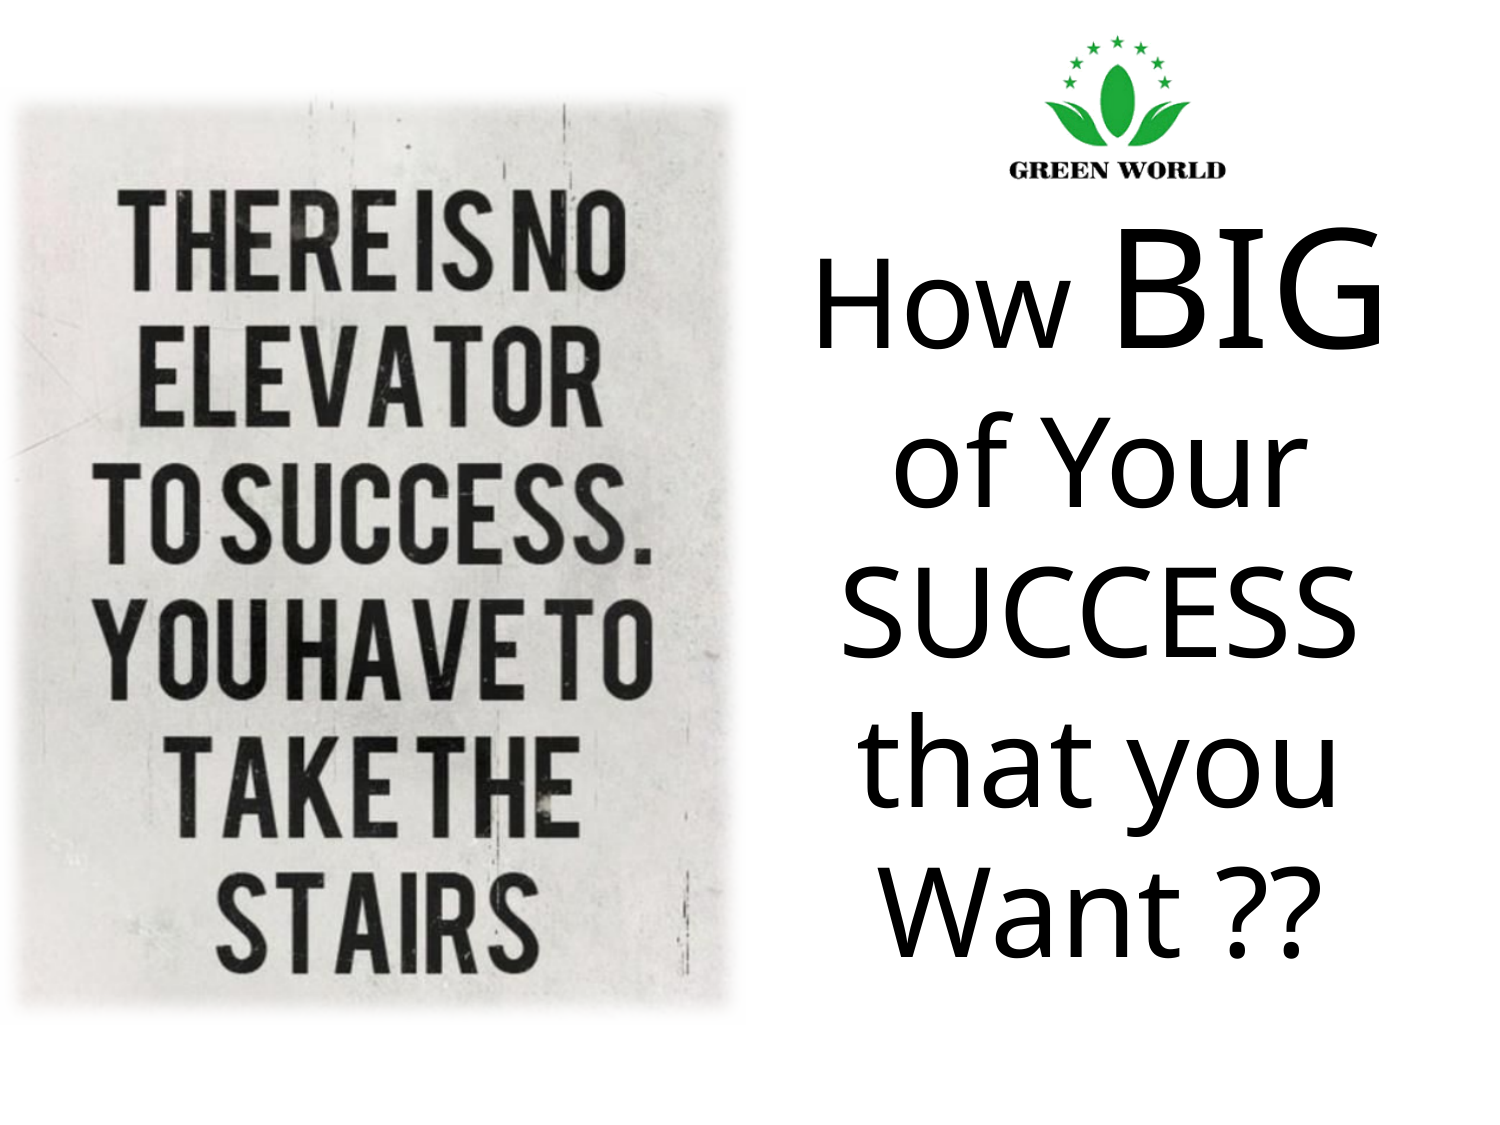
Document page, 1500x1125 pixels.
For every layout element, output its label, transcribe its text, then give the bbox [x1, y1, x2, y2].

text_box How BIG of Your SUCCESS that you Want ?? [774, 174, 1425, 990]
picture [0, 87, 746, 1026]
picture [999, 24, 1237, 197]
